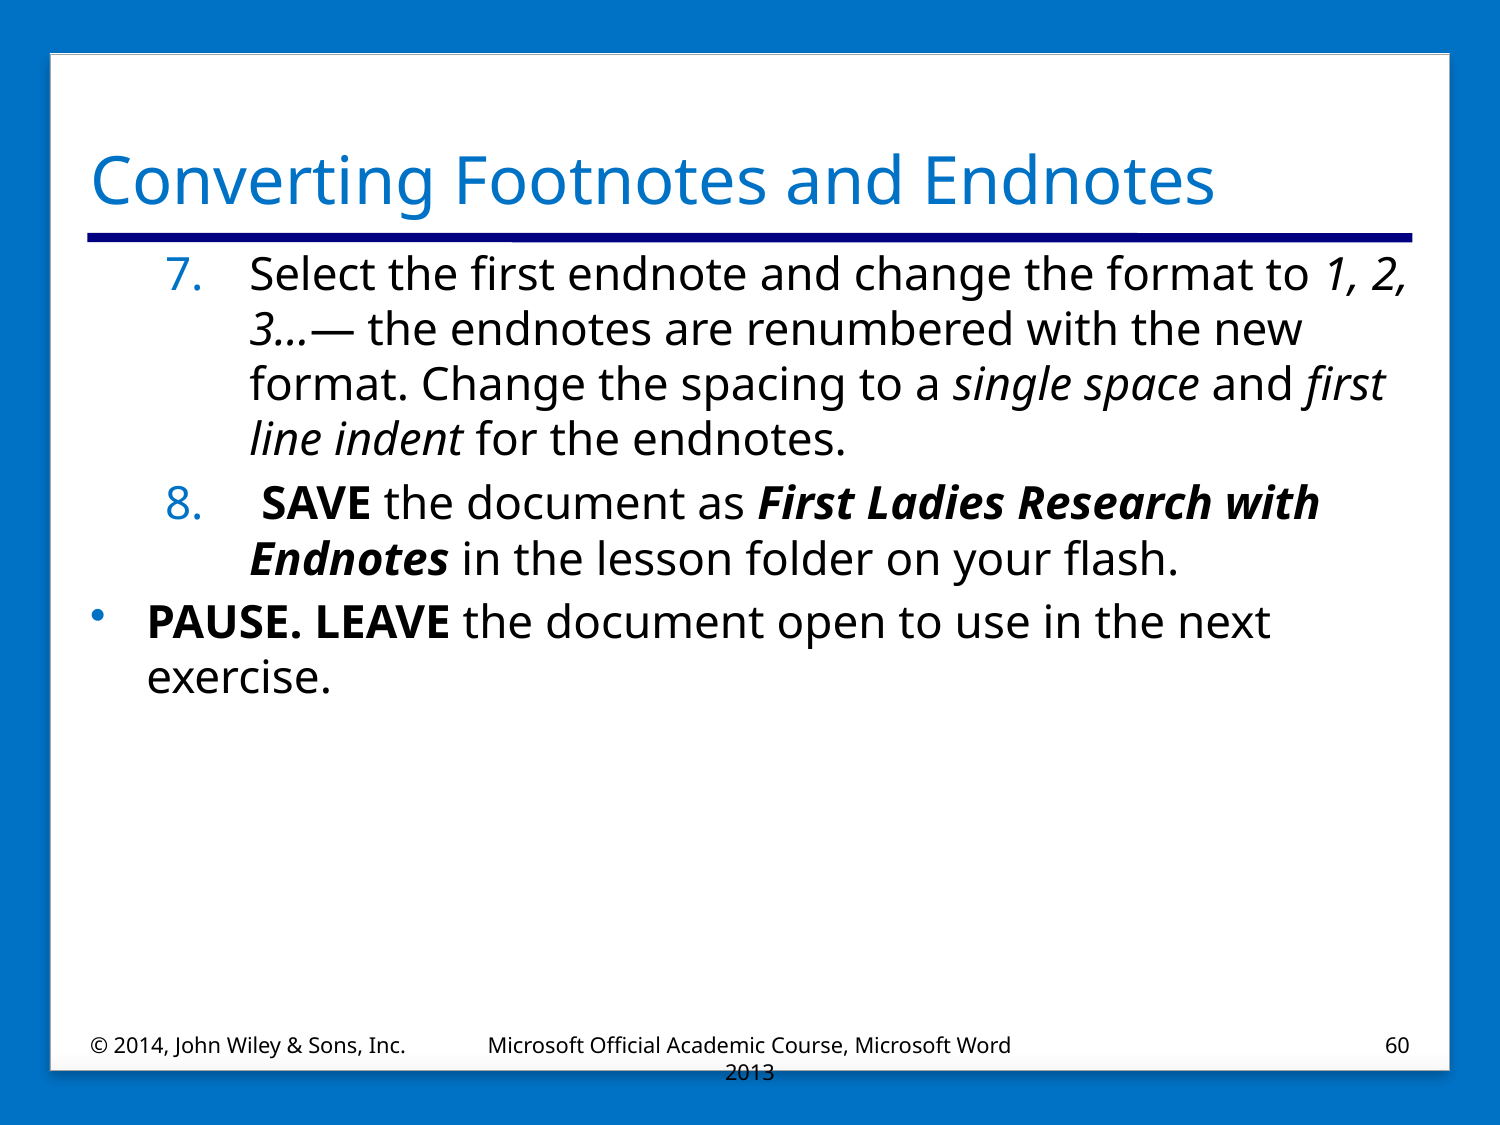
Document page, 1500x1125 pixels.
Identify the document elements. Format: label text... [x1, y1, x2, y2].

slide_number © 2014, John Wiley & Sons, Inc. [74, 1024, 426, 1103]
title Converting Footnotes and Endnotes [74, 74, 1426, 226]
slide_number 60 [1074, 1024, 1426, 1103]
footer Microsoft Official Academic Course, Microsoft Word 2013 [449, 1024, 1051, 1103]
list Select the first endnote and change the format to 1, 2, 3…— the endnotes are renumbered with the new format. Change the spacing to a single space and first line indent for the endnotes. SAVE the document as First Ladies Research with Endnotes in the lesson folder on your flash. PAUSE. LEAVE the document open to use in the next exercise. [75, 237, 1425, 1063]
